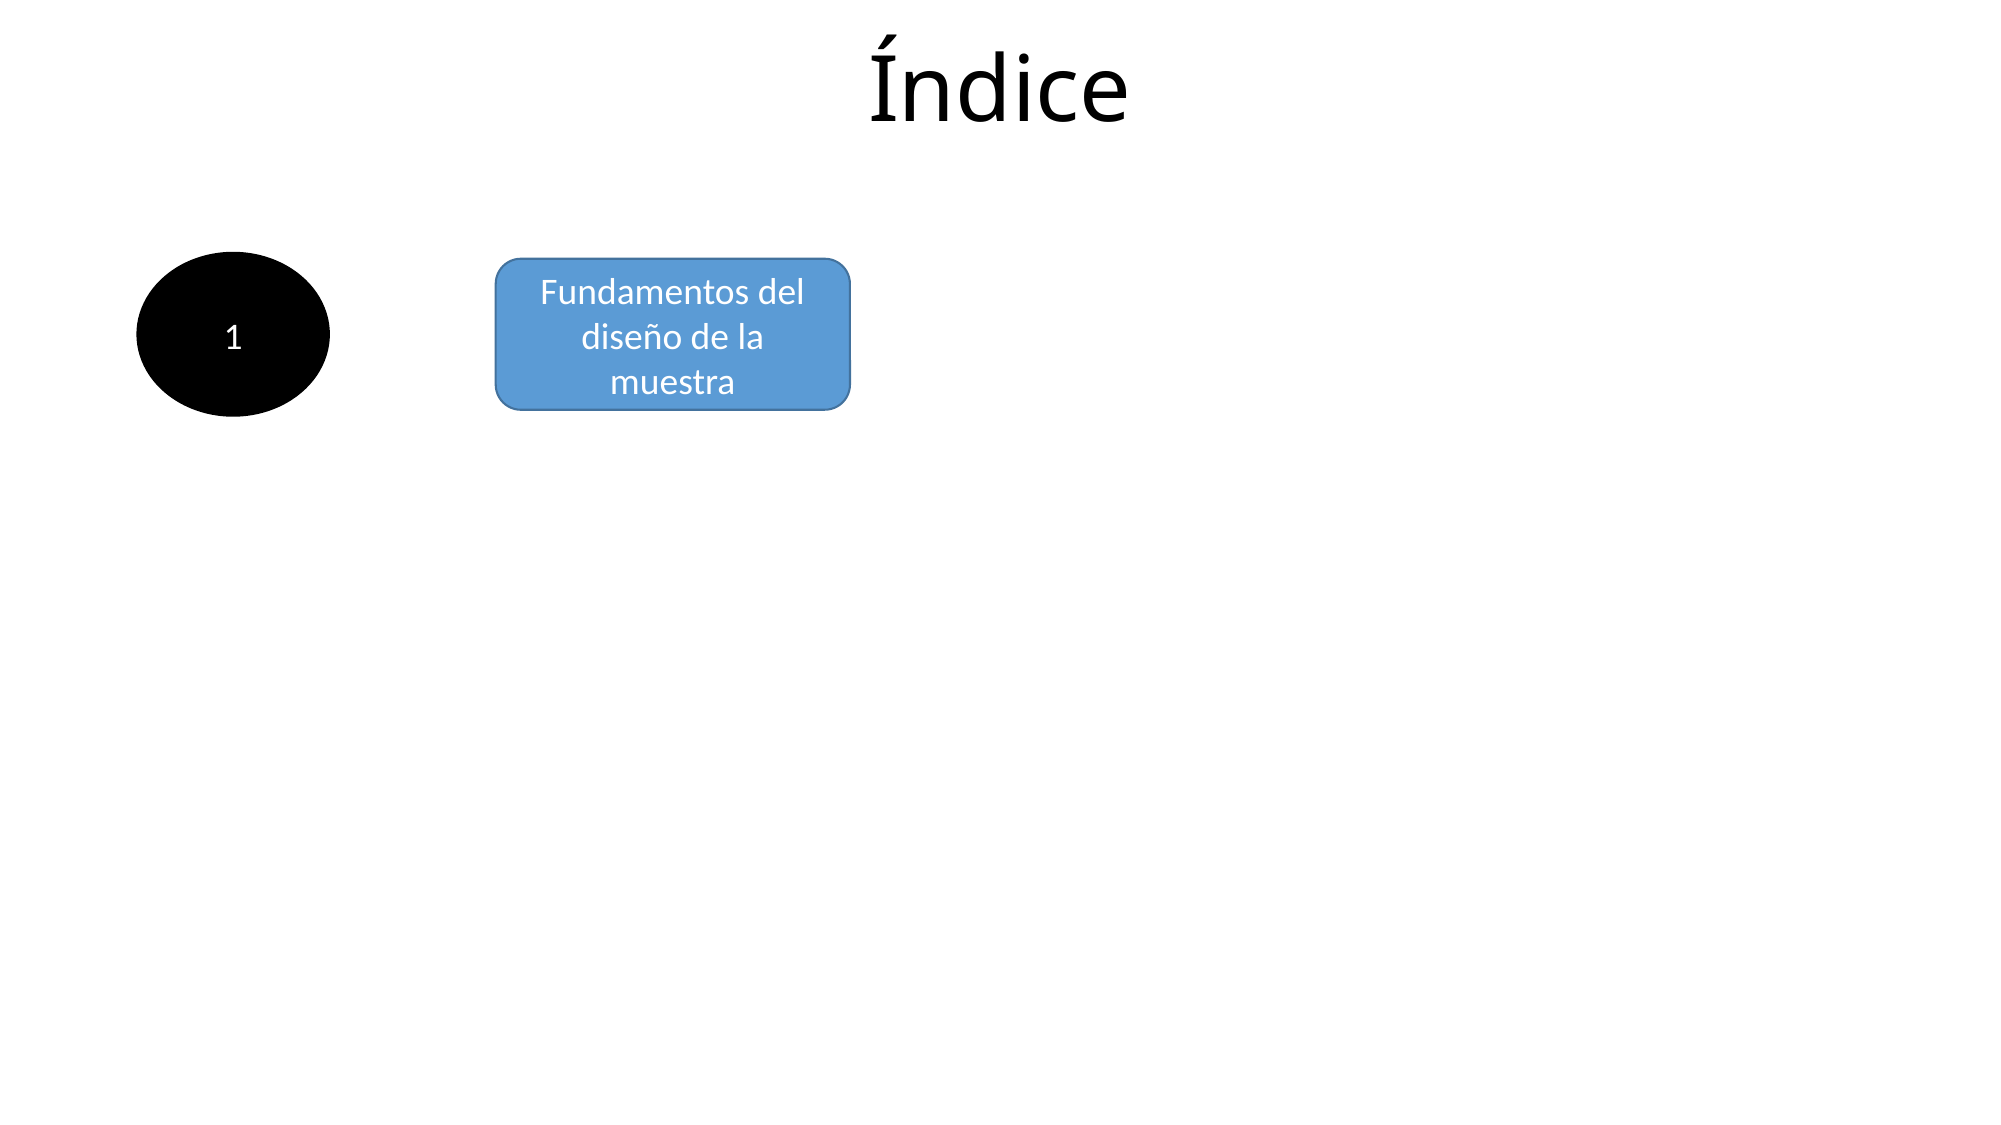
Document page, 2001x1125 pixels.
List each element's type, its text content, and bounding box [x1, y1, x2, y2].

title Índice [137, 25, 1863, 159]
text_box Fundamentos del diseño de la muestra [494, 257, 852, 411]
text_box 1 [136, 251, 330, 417]
